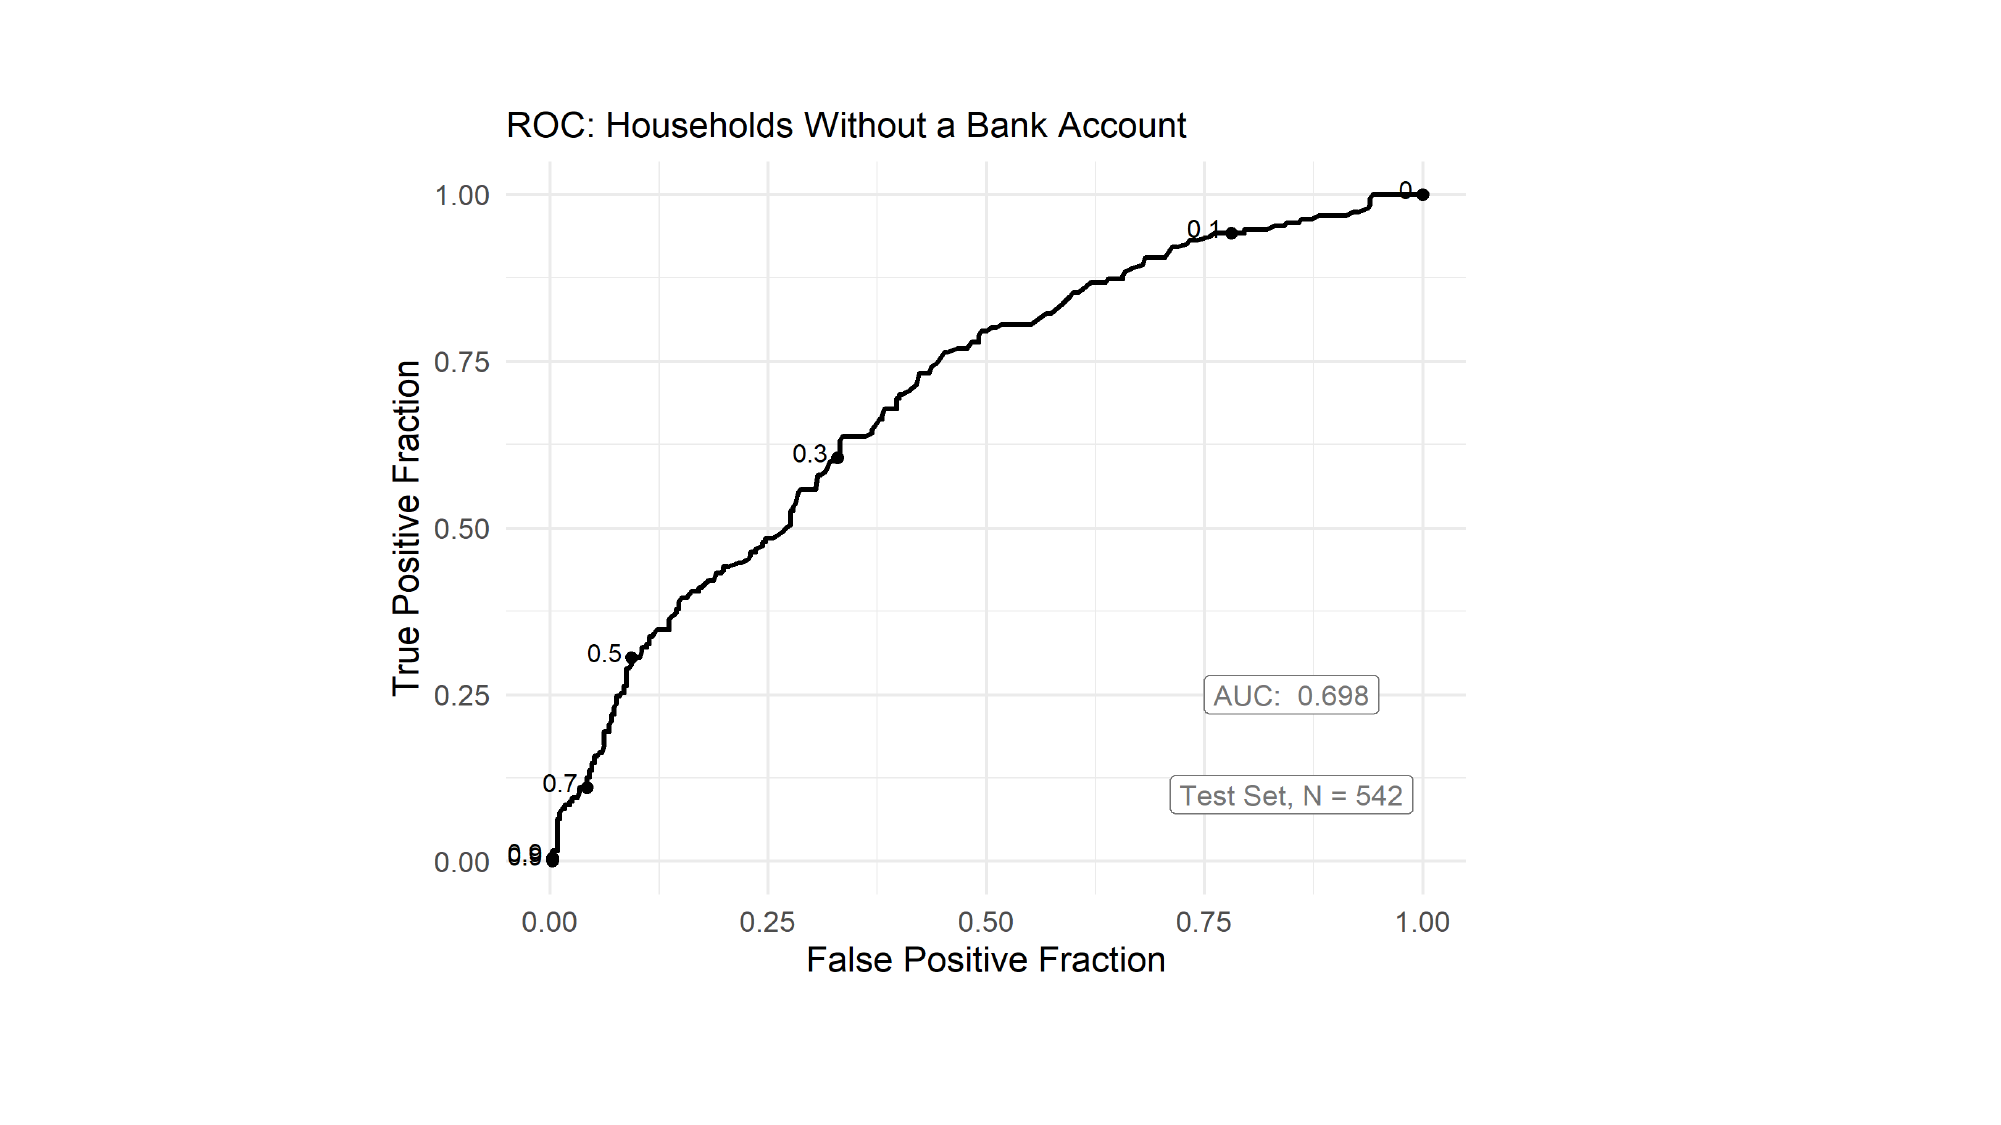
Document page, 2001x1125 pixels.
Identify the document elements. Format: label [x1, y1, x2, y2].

picture [373, 93, 1484, 996]
